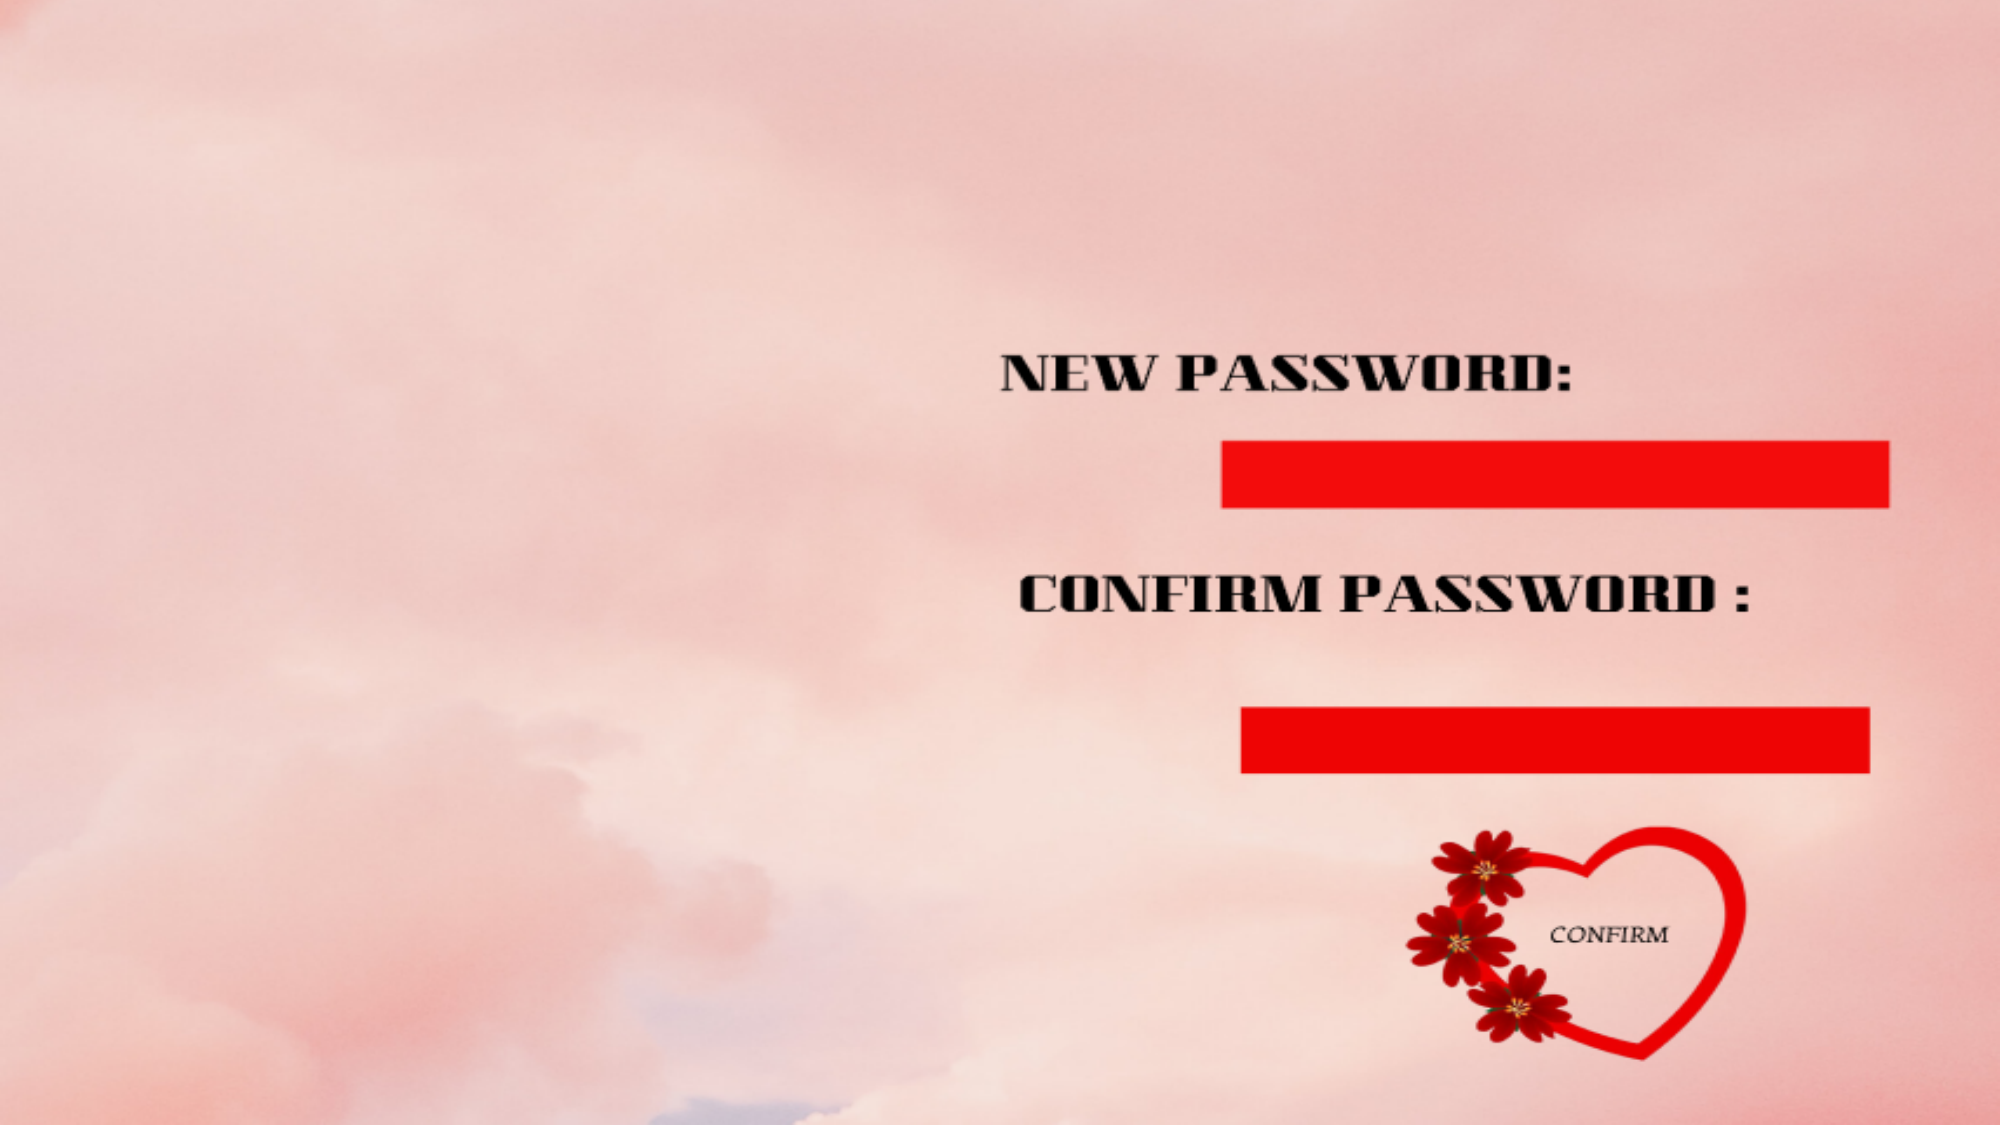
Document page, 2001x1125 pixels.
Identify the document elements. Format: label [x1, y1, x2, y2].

list [0, 0, 2000, 1125]
